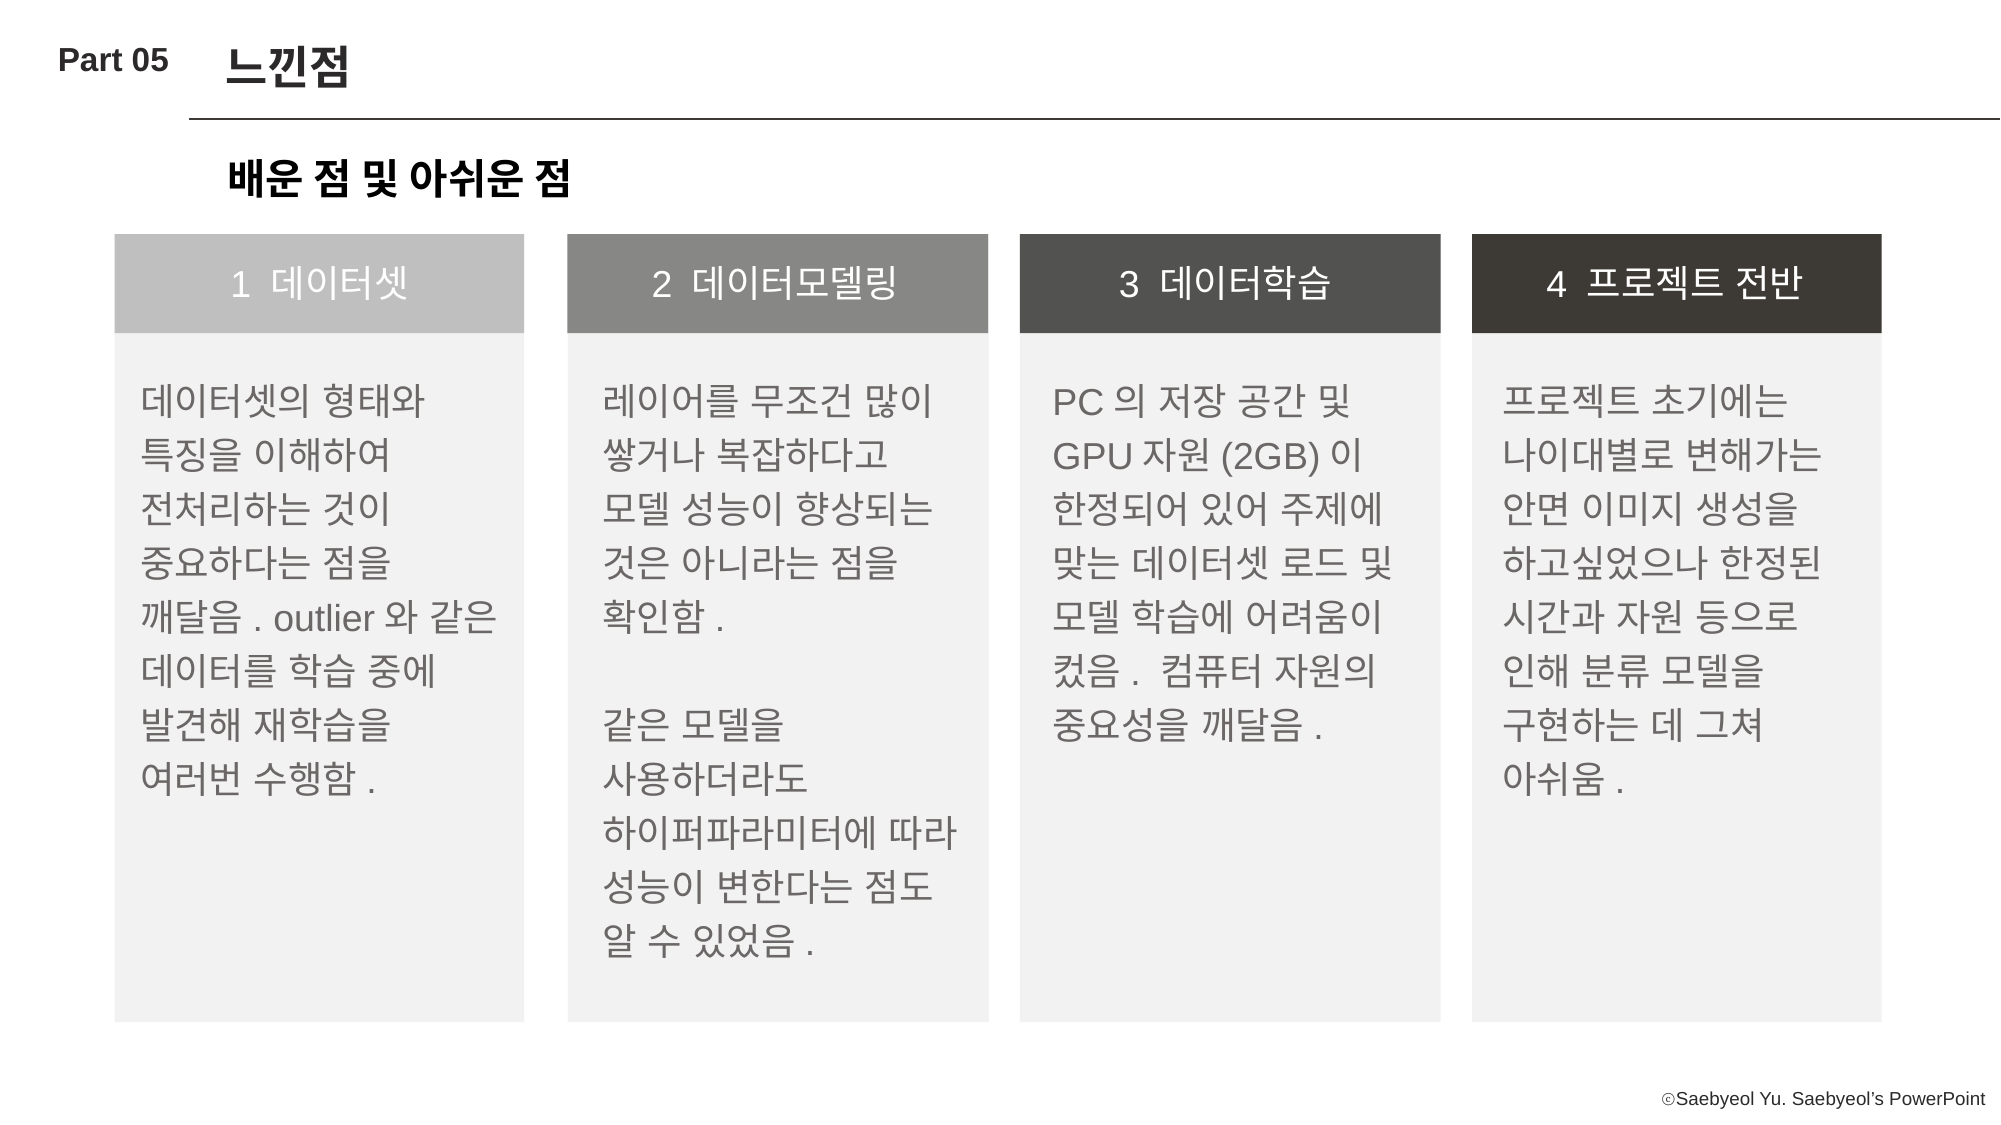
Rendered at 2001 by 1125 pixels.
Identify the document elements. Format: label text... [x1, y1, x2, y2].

text_box 느낀점 [210, 31, 806, 102]
text_box [1472, 334, 1882, 1023]
text_box [114, 334, 525, 1023]
text_box [567, 334, 989, 1023]
text_box 데이터셋의 형태와 특징을 이해하여 전처리하는 것이 중요하다는 점을 깨달음. outlier와 같은 데이터를 학습 중에 발견해 재학습을 여러번 수행함. [124, 361, 514, 809]
text_box 배운 점 및 아쉬운 점 [212, 137, 1182, 218]
text_box 1 데이터셋 [114, 252, 525, 313]
text_box [1472, 313, 1882, 334]
text_box 프로젝트 초기에는 나이대별로 변해가는 안면 이미지 생성을 하고싶었으나 한정된 시간과 자원 등으로 인해 분류 모델을 구현하는 데 그쳐 아쉬움. [1487, 361, 1877, 809]
text_box [114, 313, 525, 334]
text_box 레이어를 무조건 많이 쌓거나 복잡하다고 모델 성능이 향상되는 것은 아니라는 점을 확인함. 같은 모델을 사용하더라도 하이퍼파라미터에 따라 성능이 변한다는 점도 알 수 있었음. [587, 361, 977, 971]
text_box [1472, 234, 1882, 252]
text_box PC의 저장 공간 및 GPU자원(2GB)이 한정되어 있어 주제에 맞는 데이터셋 로드 및 모델 학습에 어려움이 컸음. 컴퓨터 자원의 중요성을 깨달음. [1037, 361, 1427, 809]
text_box 4 프로젝트 전반 [1464, 252, 1886, 313]
text_box [114, 234, 525, 252]
text_box Part 05 [42, 30, 210, 86]
text_box 3 데이터학습 [1014, 252, 1436, 313]
text_box [567, 234, 989, 334]
text_box [1019, 334, 1441, 1023]
text_box [1019, 234, 1441, 334]
text_box 2 데이터모델링 [564, 252, 986, 313]
